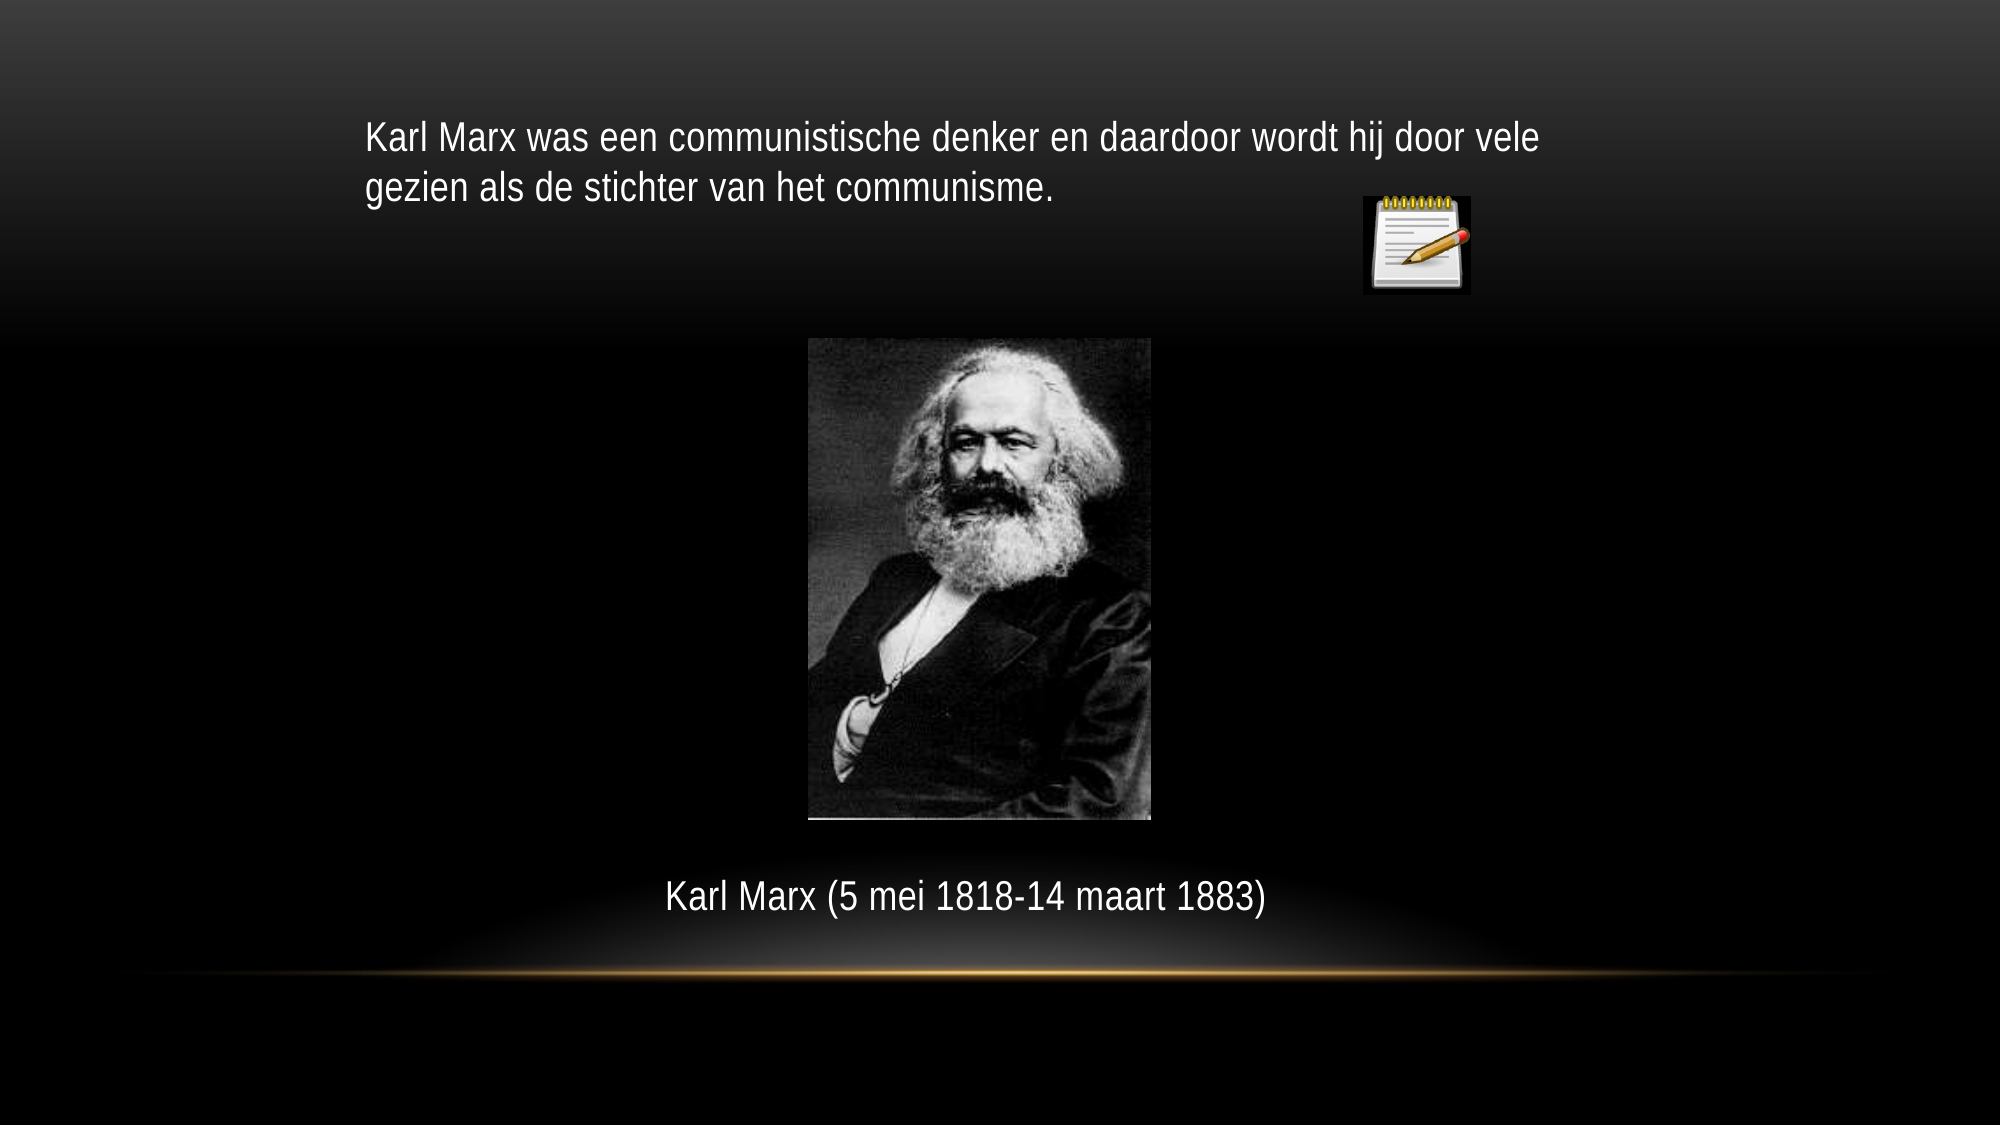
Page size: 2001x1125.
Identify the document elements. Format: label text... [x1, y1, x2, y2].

picture [0, 0, 2000, 1125]
list Karl Marx was een communistische denker en daardoor wordt hij door vele gezien als de stichter van het communisme. Karl Marx (5 mei 1818-14 maart 1883) [350, 101, 1650, 938]
